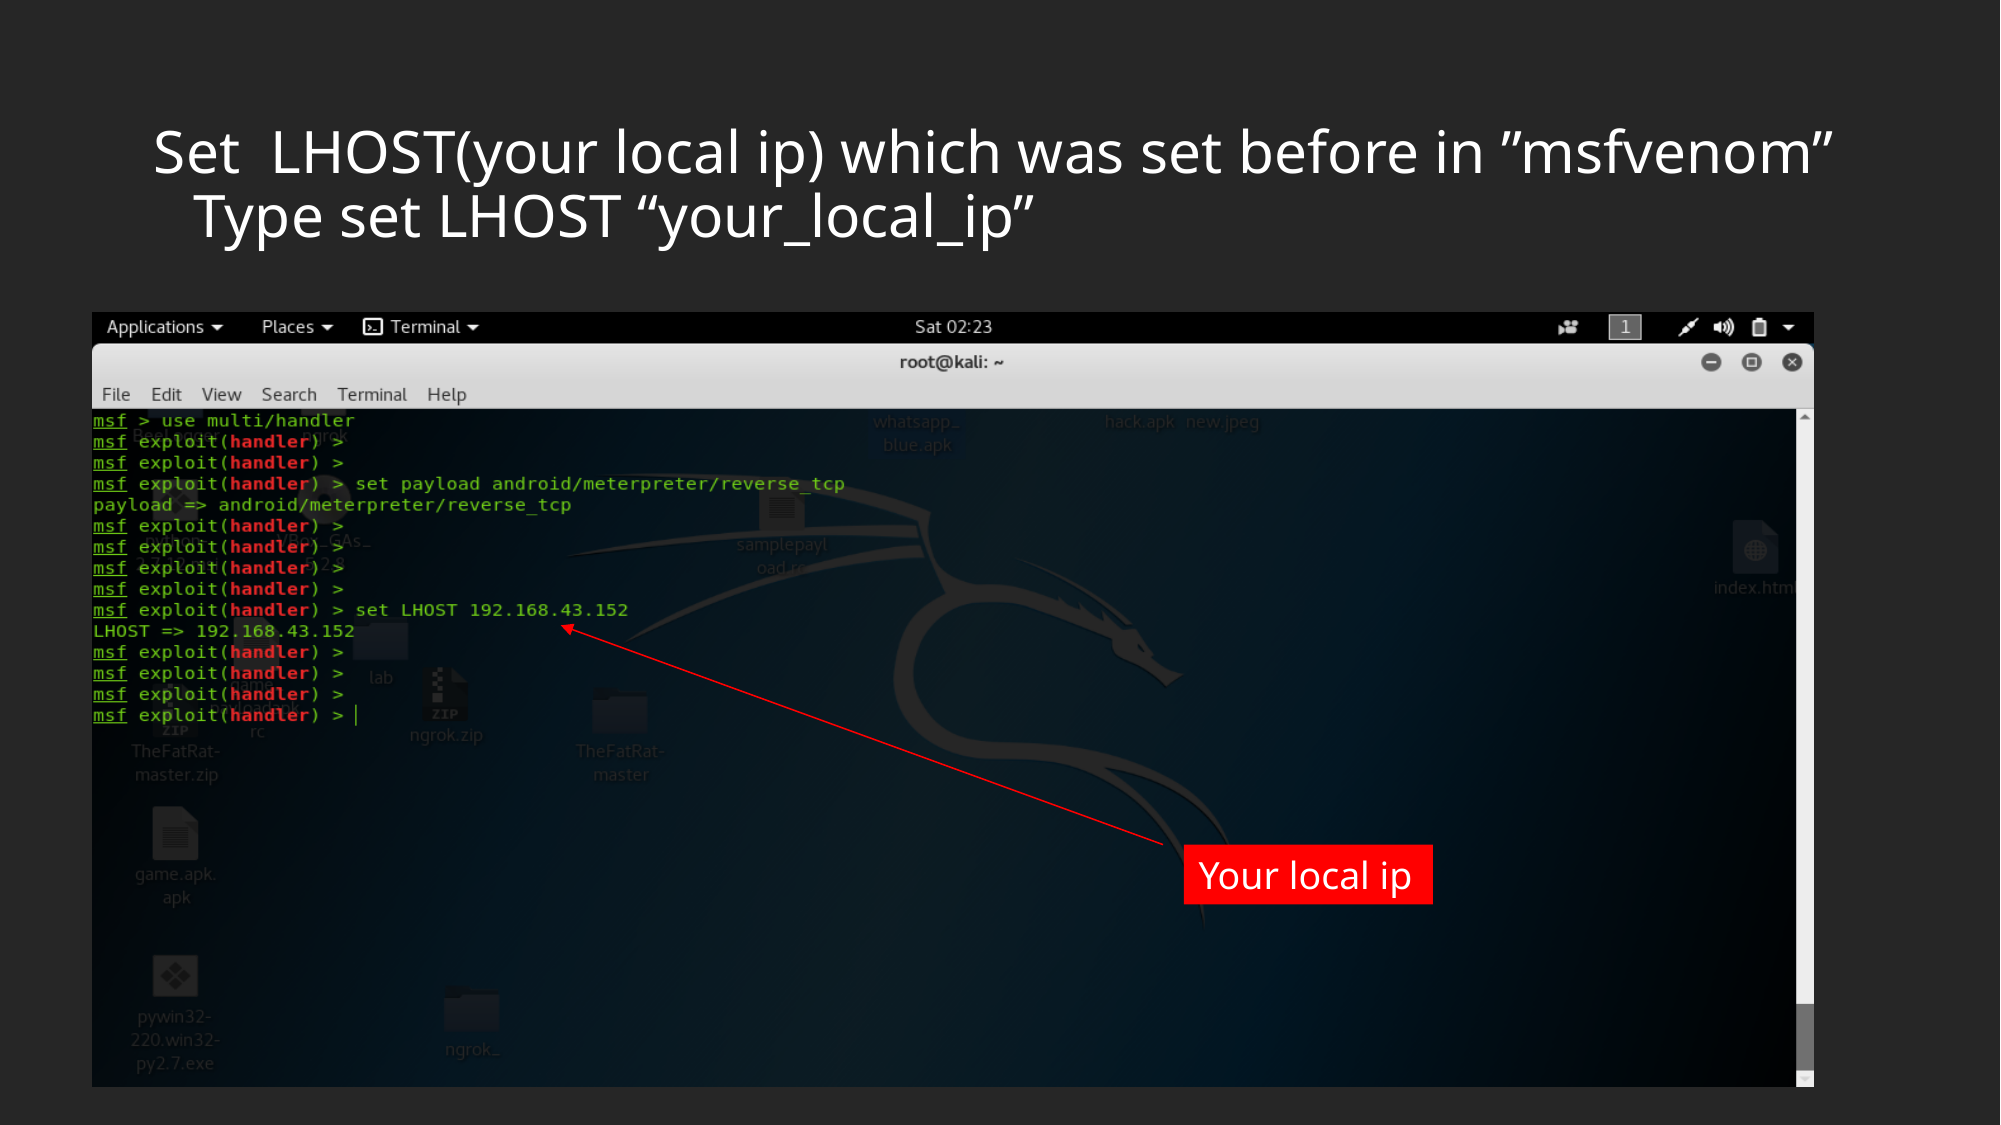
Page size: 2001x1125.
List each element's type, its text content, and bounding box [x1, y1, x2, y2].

title Set LHOST(your local ip) which was set before in ”msfvenom” Type set LHOST “your_local_ip” [138, 83, 1864, 361]
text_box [560, 625, 1164, 845]
picture [92, 312, 1814, 1088]
